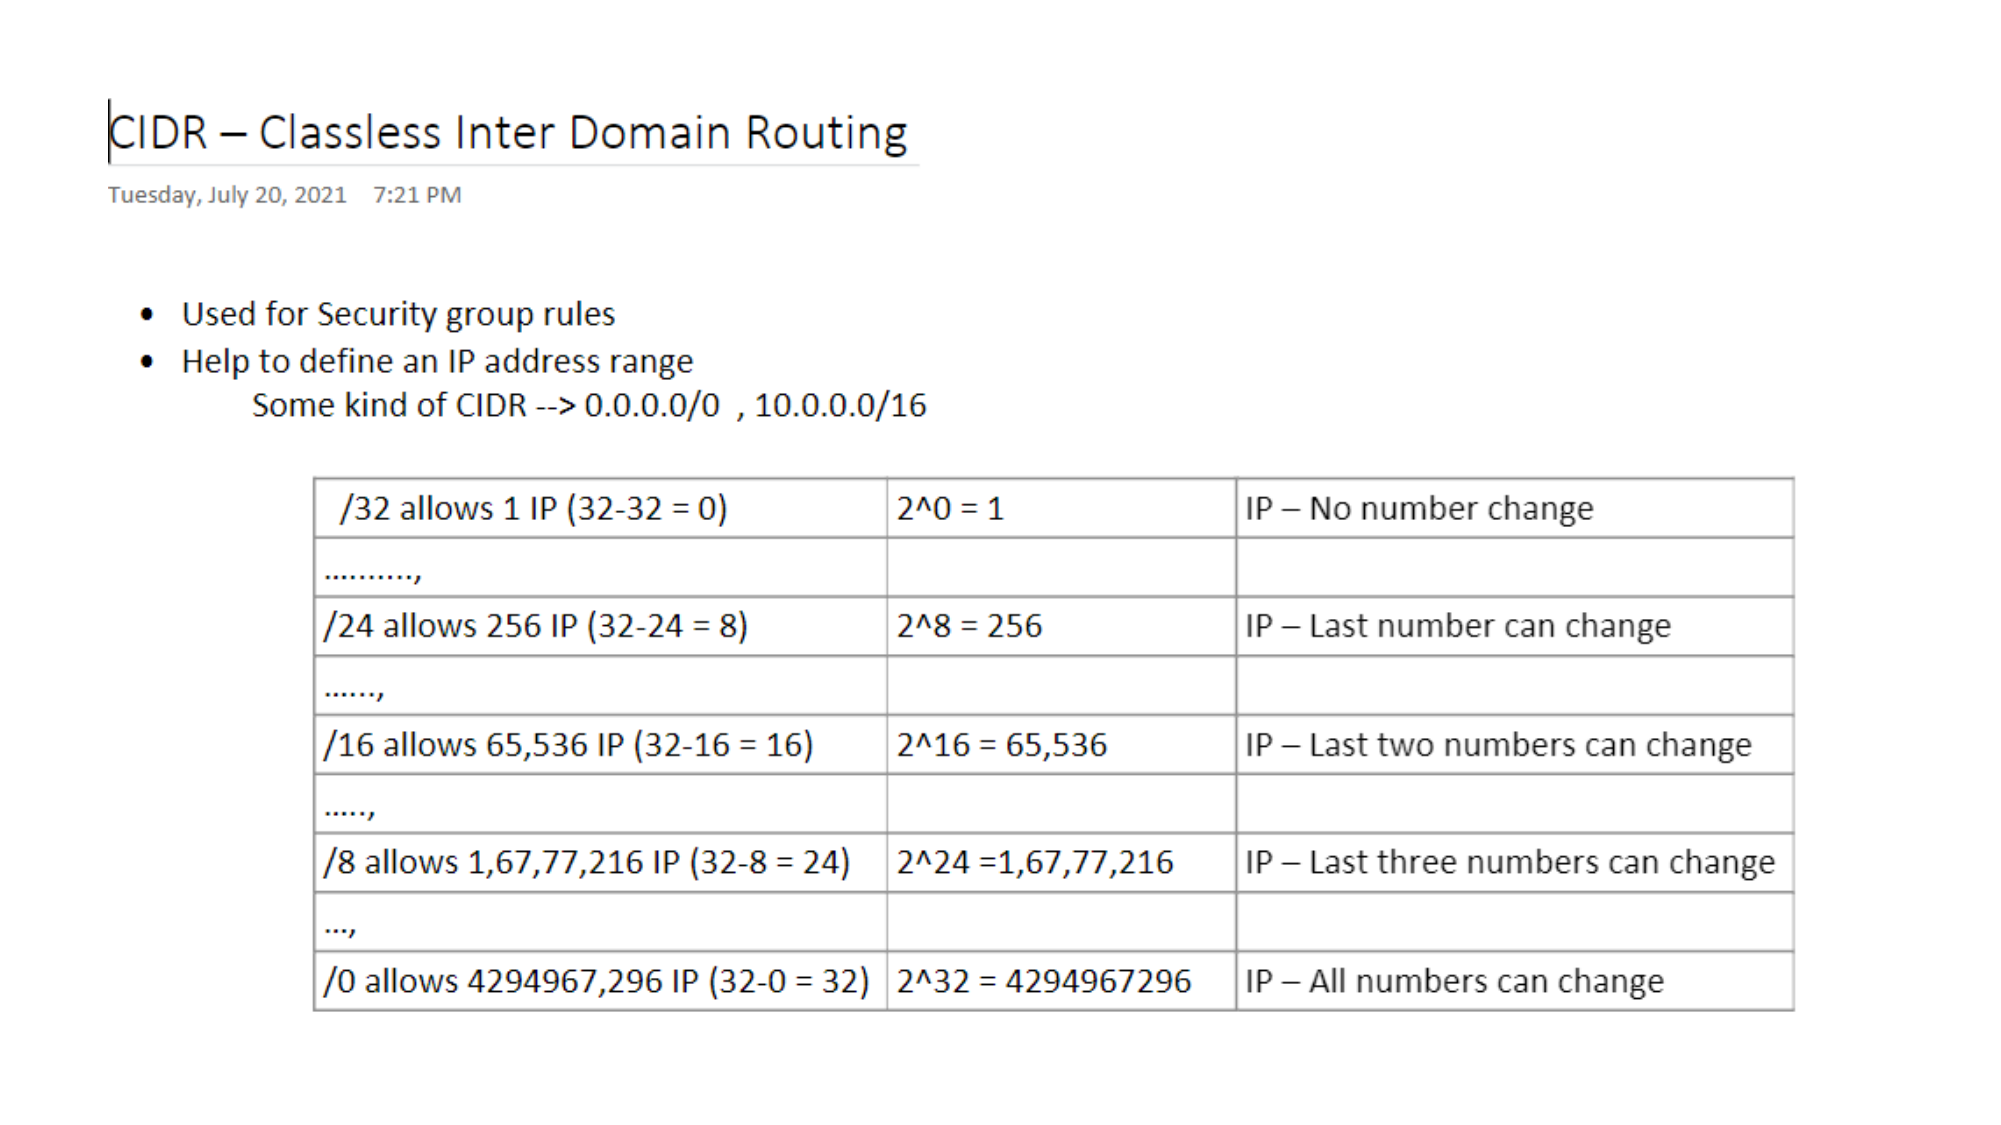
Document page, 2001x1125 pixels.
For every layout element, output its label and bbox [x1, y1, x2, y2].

picture [108, 98, 1806, 1026]
